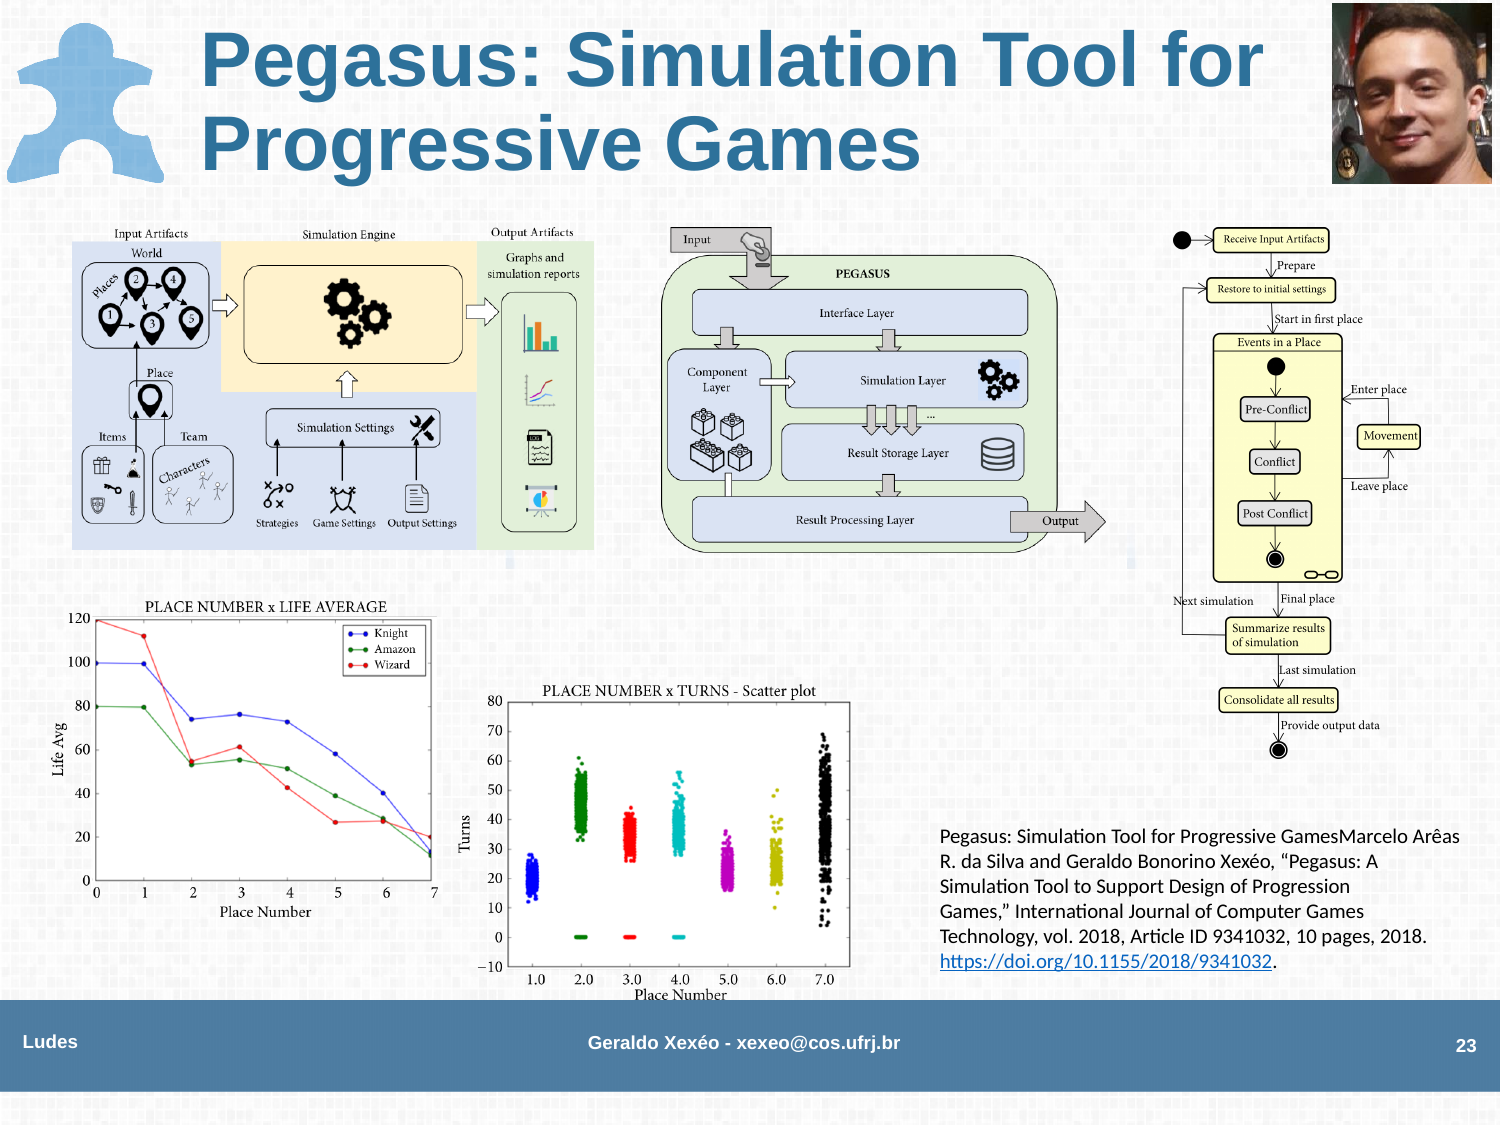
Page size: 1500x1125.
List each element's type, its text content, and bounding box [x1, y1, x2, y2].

picture [0, 0, 1500, 1125]
text_box Pegasus: Simulation Tool for Progressive GamesMarcelo Arêas R. da Silva and Geraldo Bonorino Xexéo, “Pegasus: A Simulation Tool to Support Design of Progression Games,” International Journal of Computer Games Technology, vol. 2018, Article ID 9341032, 10 pages, 2018. https://doi.org/10.1155/2018/9341032. [924, 815, 1481, 980]
slide_number Ludes [7, 1017, 203, 1066]
footer Geraldo Xexéo - xexeo@cos.ufrj.br [526, 1018, 962, 1066]
slide_number 23 [1297, 1021, 1492, 1069]
title Pegasus: Simulation Tool for Progressive Games [185, 11, 1481, 195]
